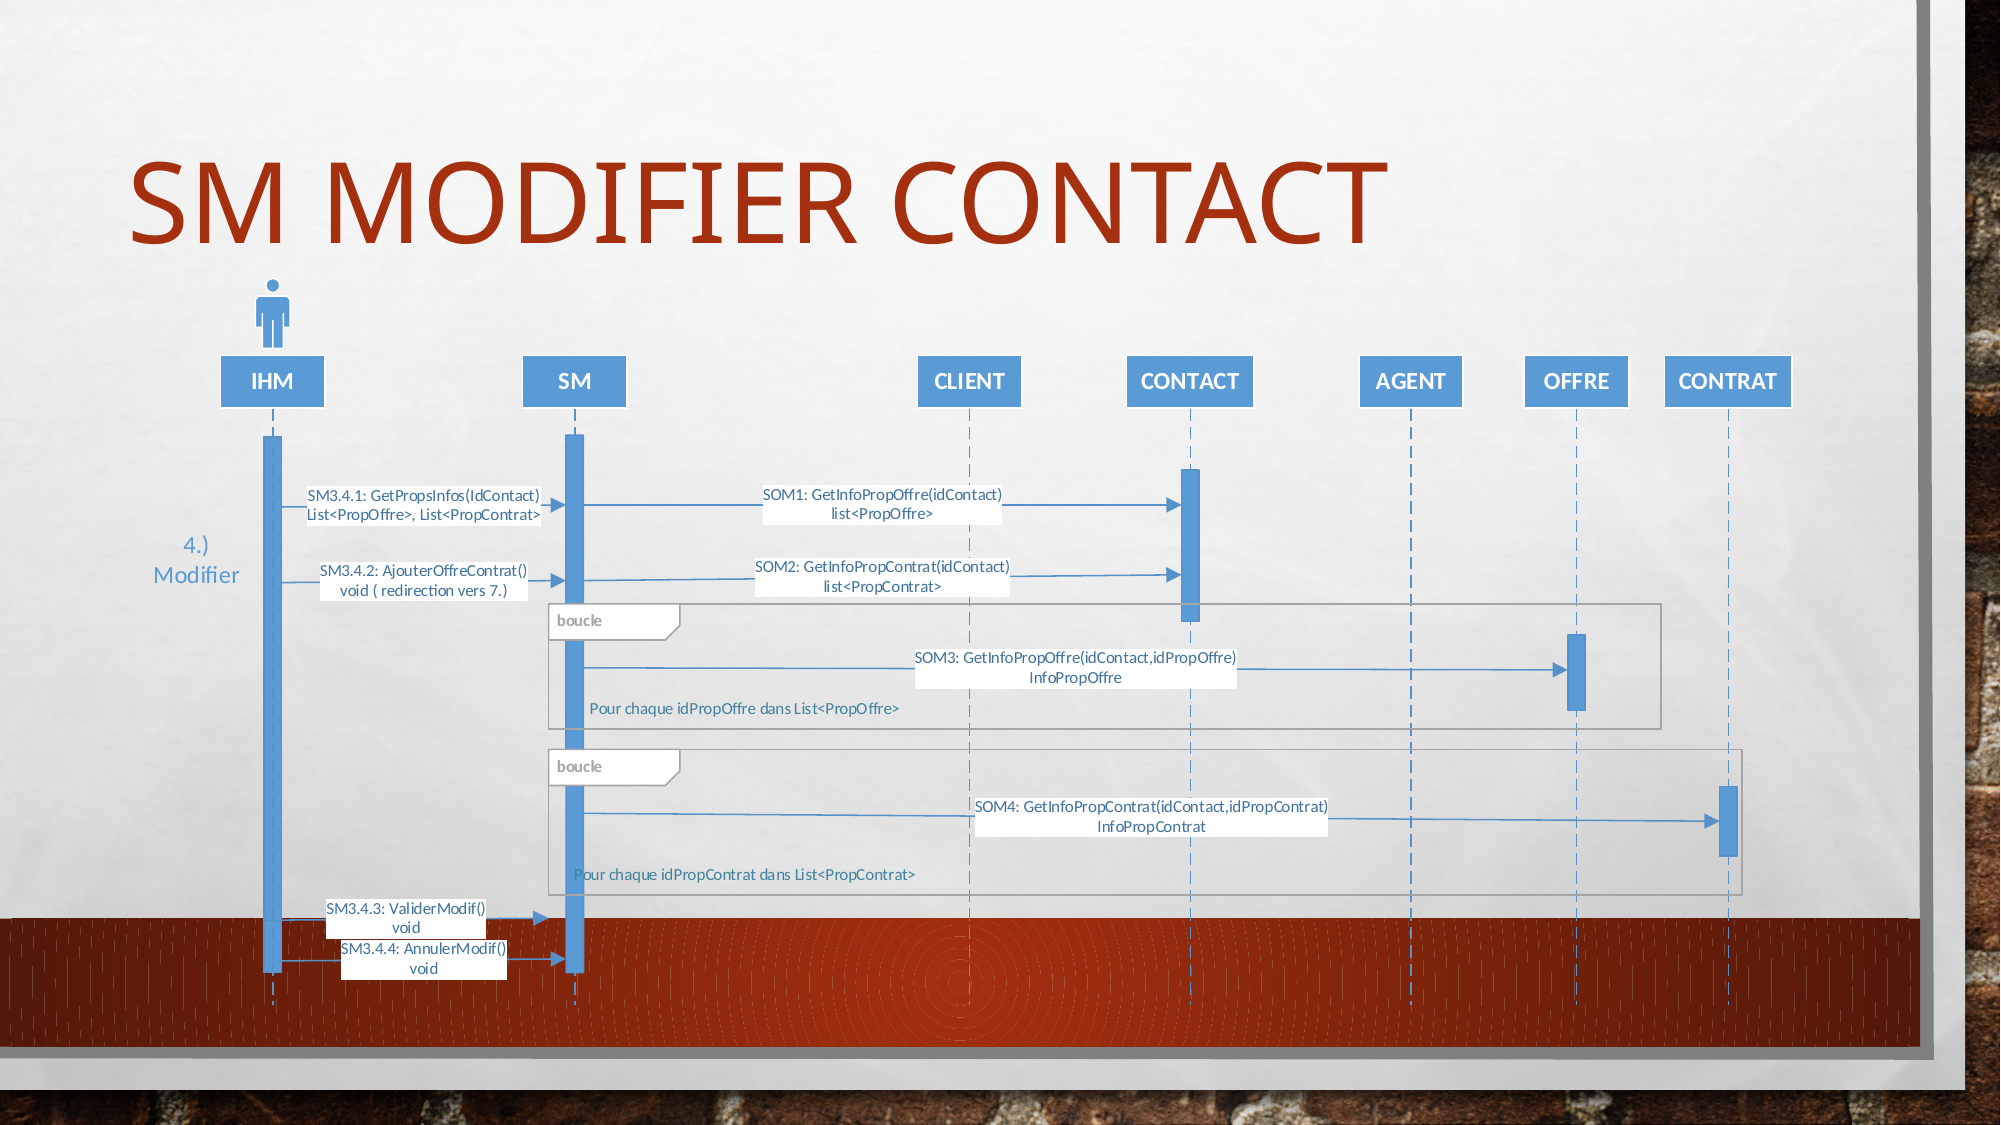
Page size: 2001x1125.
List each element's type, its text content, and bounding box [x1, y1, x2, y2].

picture [0, 0, 2000, 1125]
title SM Modifier contact [112, 112, 1818, 302]
picture [138, 275, 1794, 1006]
